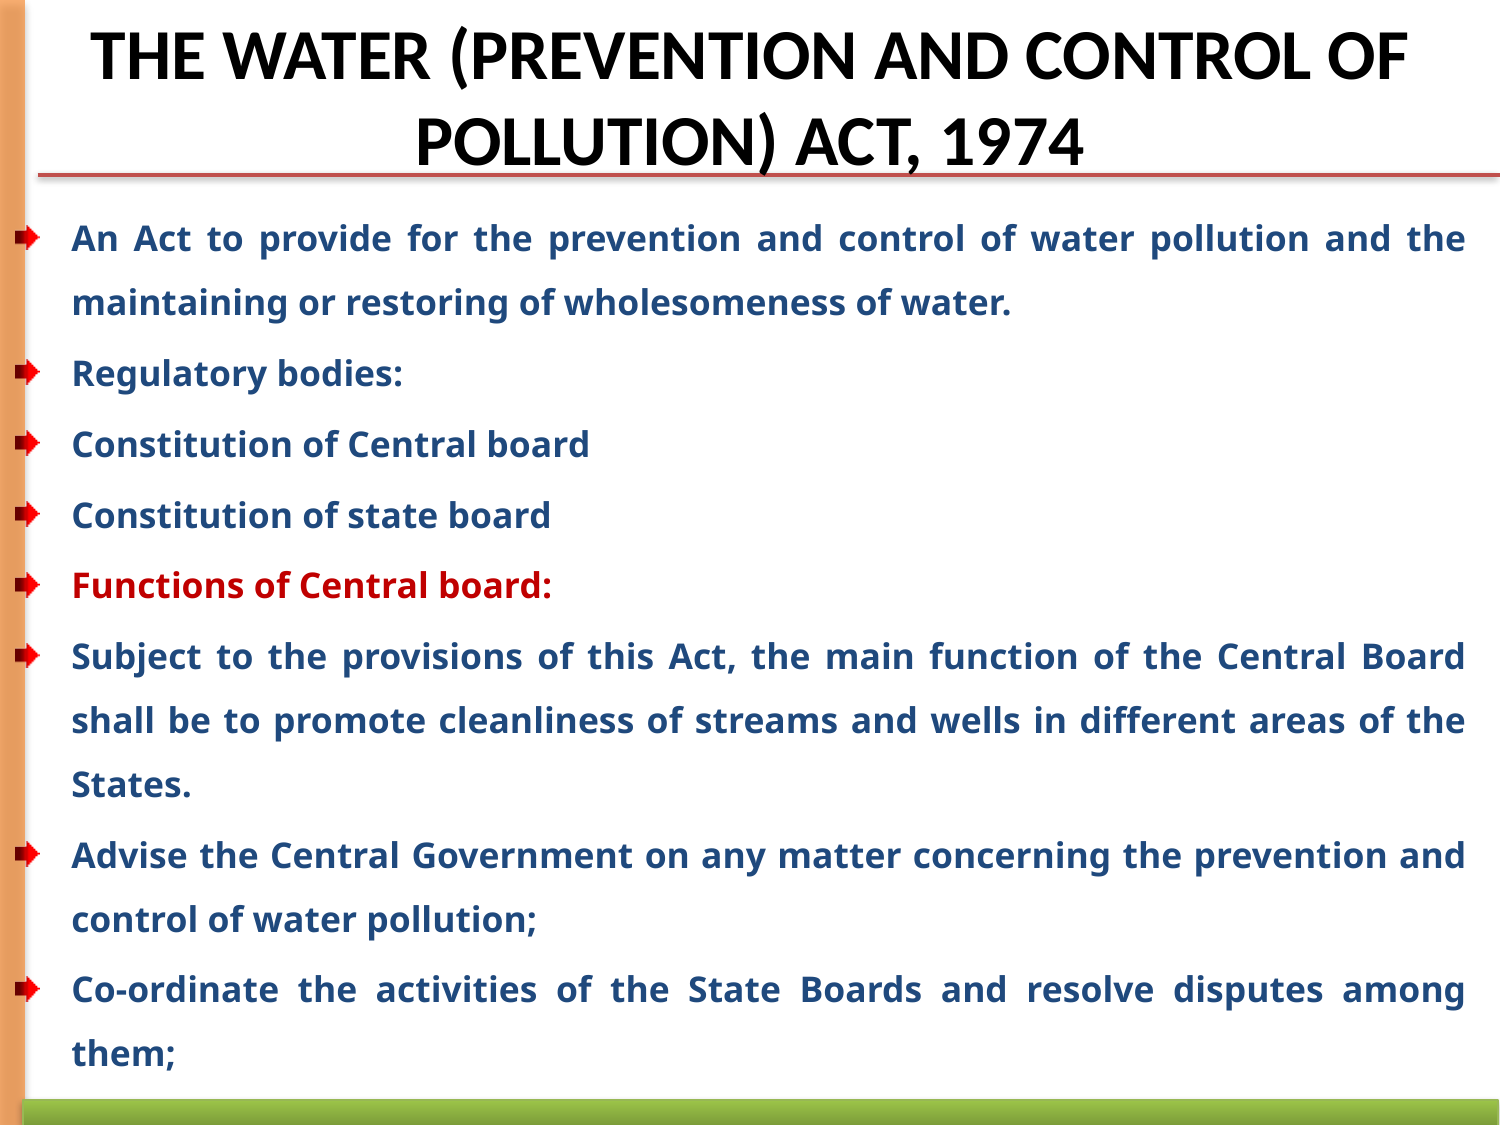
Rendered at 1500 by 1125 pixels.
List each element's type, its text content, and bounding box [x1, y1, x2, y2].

picture [15, 841, 40, 867]
list An Act to provide for the prevention and control of water pollution and the maintaining or restoring of wholesomeness of water. Regulatory bodies: Constitution of Central board Constitution of state board Functions of Central board: Subject to the provisions of this Act, the main function of the Central Board shall be to promote cleanliness of streams and wells in different areas of the States. Advise the Central Government on any matter concerning the prevention and control of water pollution; Co-ordinate the activities of the State Boards and resolve disputes among them; [0, 187, 1483, 1094]
picture [15, 643, 40, 668]
picture [15, 976, 40, 1002]
picture [15, 572, 40, 598]
picture [15, 359, 40, 385]
picture [15, 501, 40, 527]
title THE WATER (PREVENTION AND CONTROL OF POLLUTION) ACT, 1974 [75, 0, 1425, 187]
picture [15, 225, 40, 250]
picture [15, 430, 40, 456]
